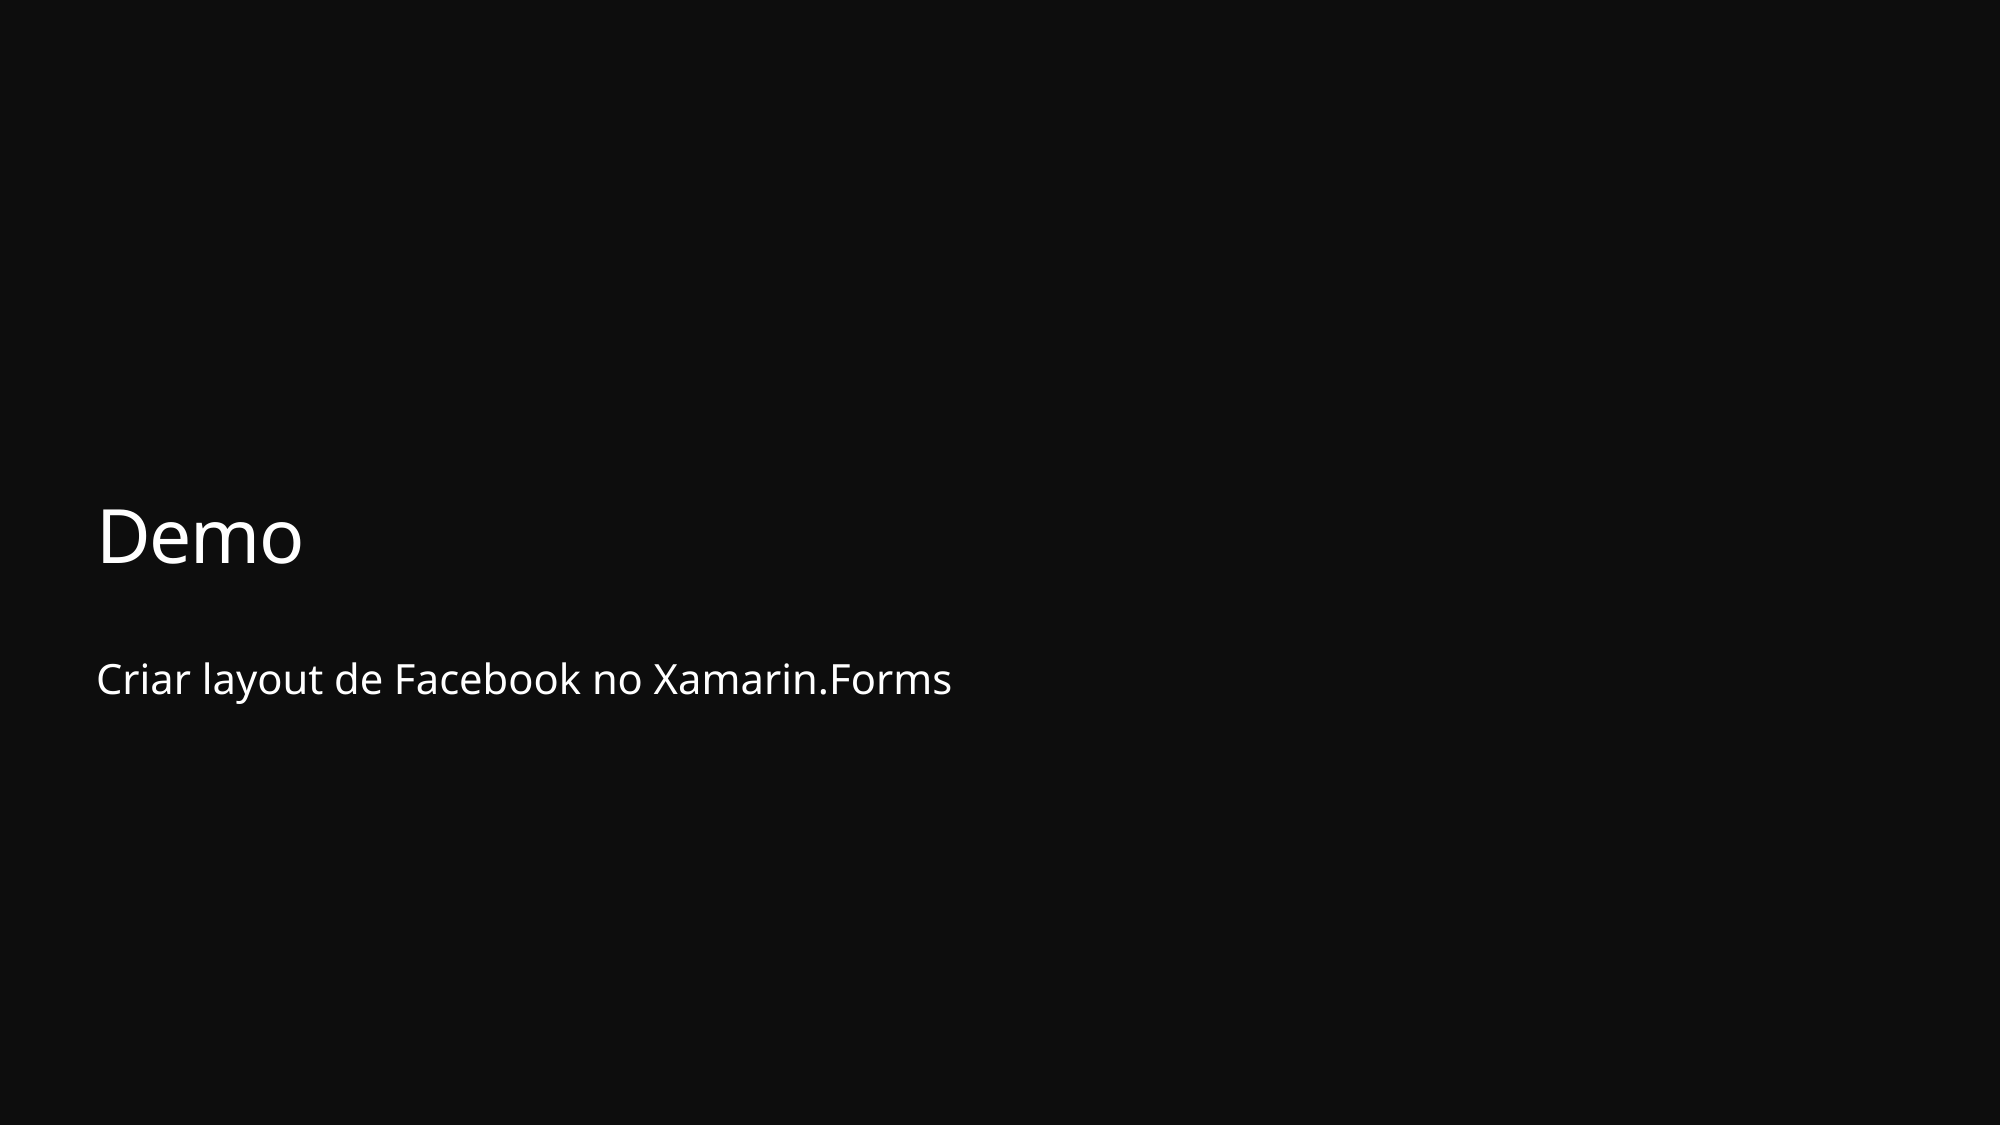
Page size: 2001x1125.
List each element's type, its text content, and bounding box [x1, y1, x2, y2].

list Criar layout de Facebook no Xamarin.Forms [96, 652, 1596, 703]
title Demo [96, 497, 1596, 580]
